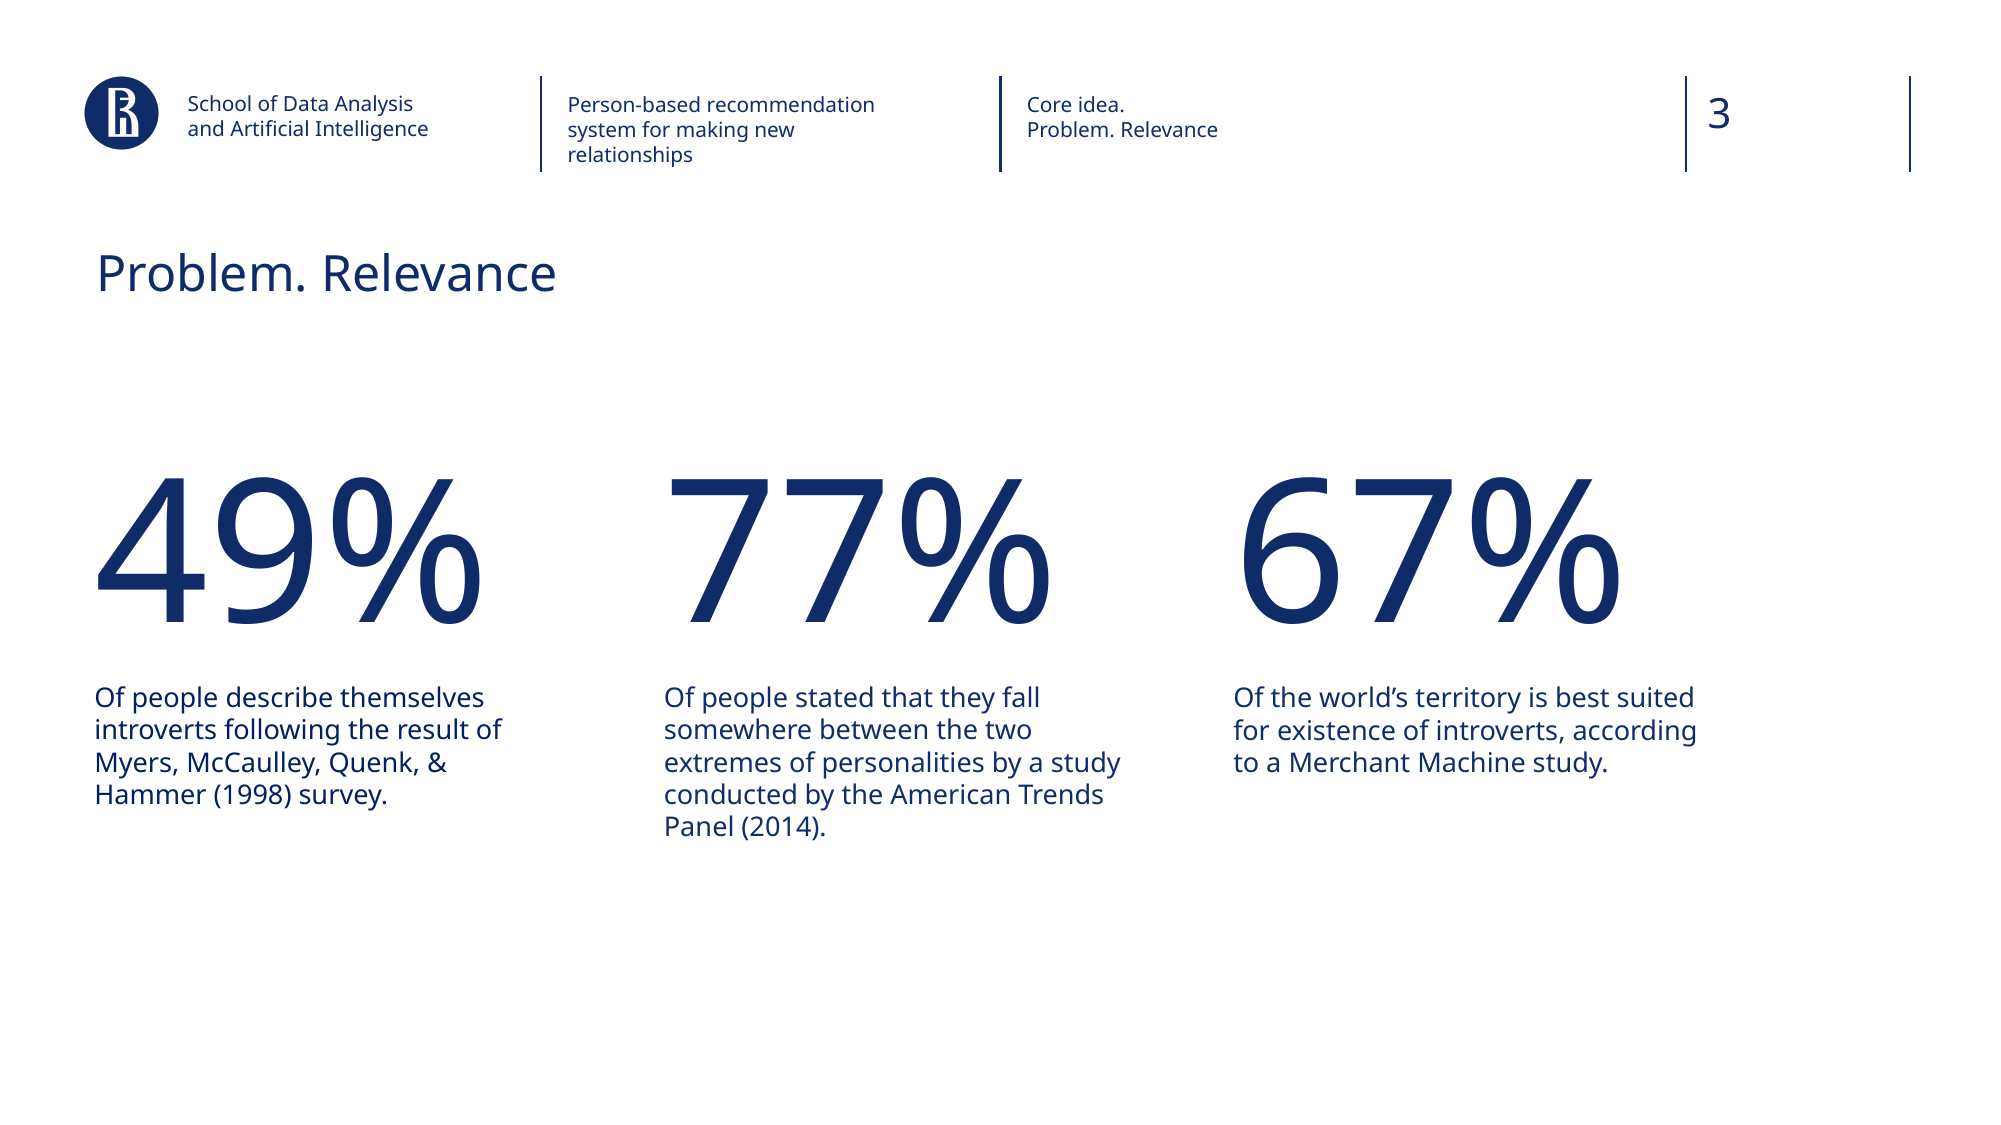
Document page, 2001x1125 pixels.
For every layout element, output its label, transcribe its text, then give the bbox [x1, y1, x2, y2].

list 67% [1233, 450, 1704, 636]
list School of Data Analysis and Artificial Intelligence [187, 90, 512, 157]
list Core idea. Problem. Relevance [1026, 91, 1380, 157]
list Of the world’s territory is best suited for existence of introverts, according to a Merchant Machine study. [1233, 680, 1704, 931]
list Of people describe themselves introverts following the result of Myers, McCaulley, Quenk, & Hammer (1998) survey. [94, 680, 565, 931]
picture [84, 76, 159, 150]
title Problem. Relevance [96, 241, 1981, 365]
list Person-based recommendation system for making new relationships [567, 91, 921, 157]
list Of people stated that they fall somewhere between the two extremes of personalities by a study conducted by the American Trends Panel (2014). [663, 680, 1134, 931]
list 77% [663, 450, 1134, 636]
list 49% [94, 450, 565, 636]
